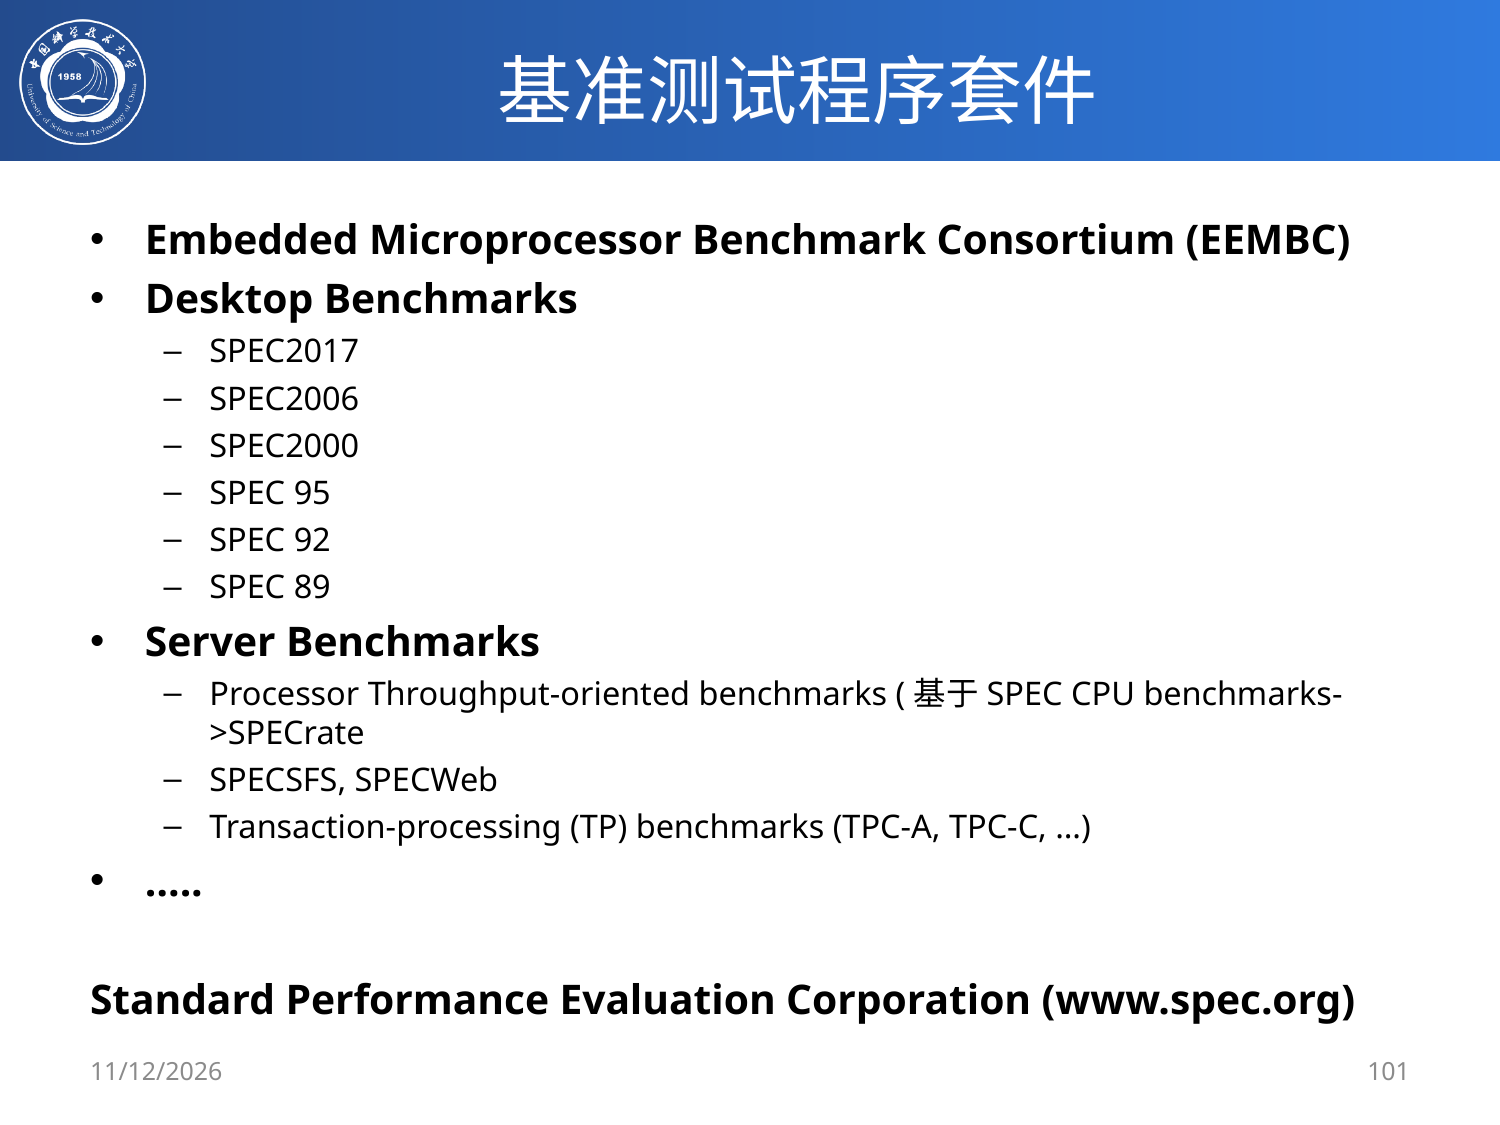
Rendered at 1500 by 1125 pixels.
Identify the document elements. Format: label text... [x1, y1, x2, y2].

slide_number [75, 1042, 425, 1103]
list Embedded Microprocessor Benchmark Consortium (EEMBC) Desktop Benchmarks SPEC2017 SPEC2006 SPEC2000 SPEC 95 SPEC 92 SPEC 89 Server Benchmarks Processor Throughput-oriented benchmarks (基于SPEC CPU benchmarks->SPECrate SPECSFS, SPECWeb Transaction-processing (TP) benchmarks (TPC-A, TPC-C, …) ….. Standard Performance Evaluation Corporation (www.spec.org) [75, 206, 1425, 1036]
picture [19, 19, 146, 145]
slide_number 101 [1074, 1042, 1425, 1103]
title 基准测试程序套件 [169, 24, 1425, 153]
